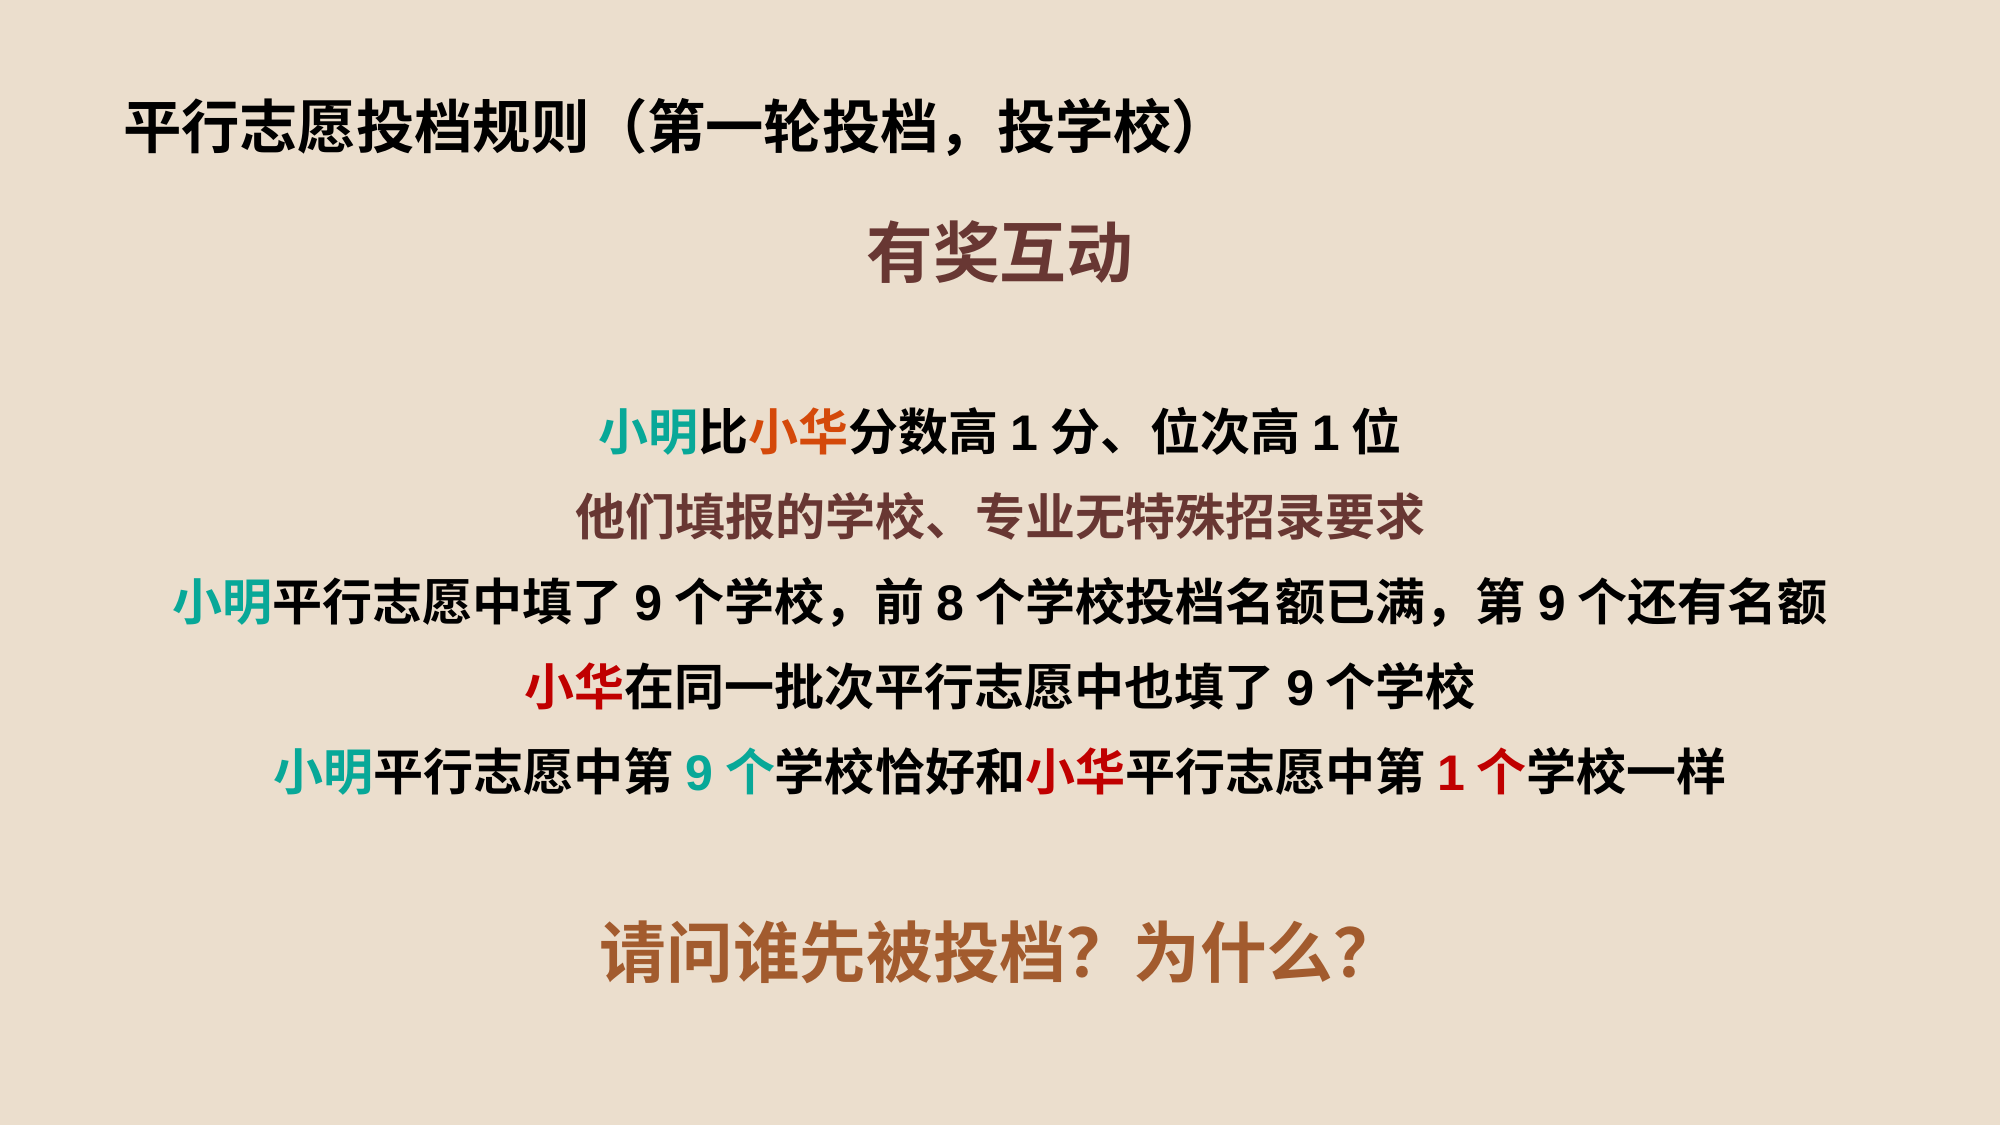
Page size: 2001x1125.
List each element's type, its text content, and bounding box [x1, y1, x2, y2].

text_box 有奖互动 小明比小华分数高1分、位次高1位 他们填报的学校、专业无特殊招录要求 小明平行志愿中填了9个学校，前8个学校投档名额已满，第9个还有名额 小华在同一批次平行志愿中也填了9个学校 小明平行志愿中第9个学校恰好和小华平行志愿中第1个学校一样 请问谁先被投档？为什么？ [140, 203, 1860, 998]
title 平行志愿投档规则（第一轮投档，投学校） [108, 0, 1890, 169]
